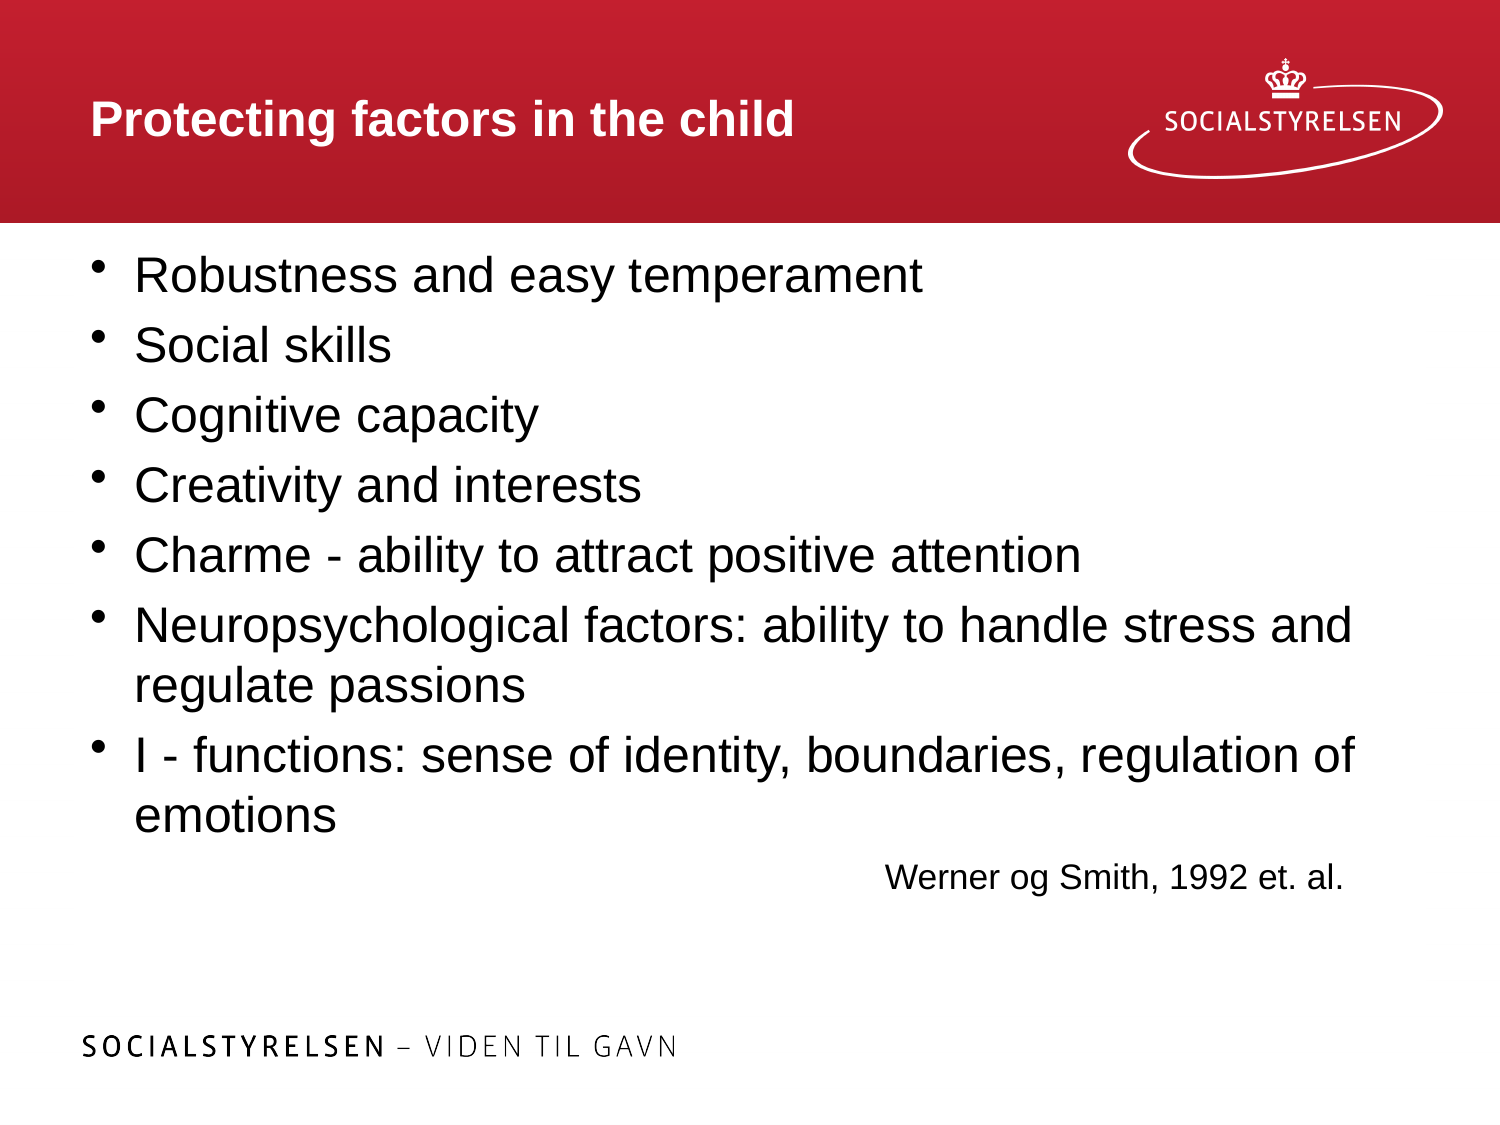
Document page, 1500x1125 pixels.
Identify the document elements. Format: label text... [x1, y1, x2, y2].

picture [0, 223, 1500, 1125]
picture [1128, 58, 1443, 179]
title Protecting factors in the child [74, 74, 1005, 154]
list Robustness and easy temperament Social skills Cognitive capacity Creativity and interests Charme - ability to attract positive attention Neuropsychological factors: ability to handle stress and regulate passions I - functions: sense of identity, boundaries, regulation of emotions Werner og Smith, 1992 et. al. [74, 234, 1426, 1006]
